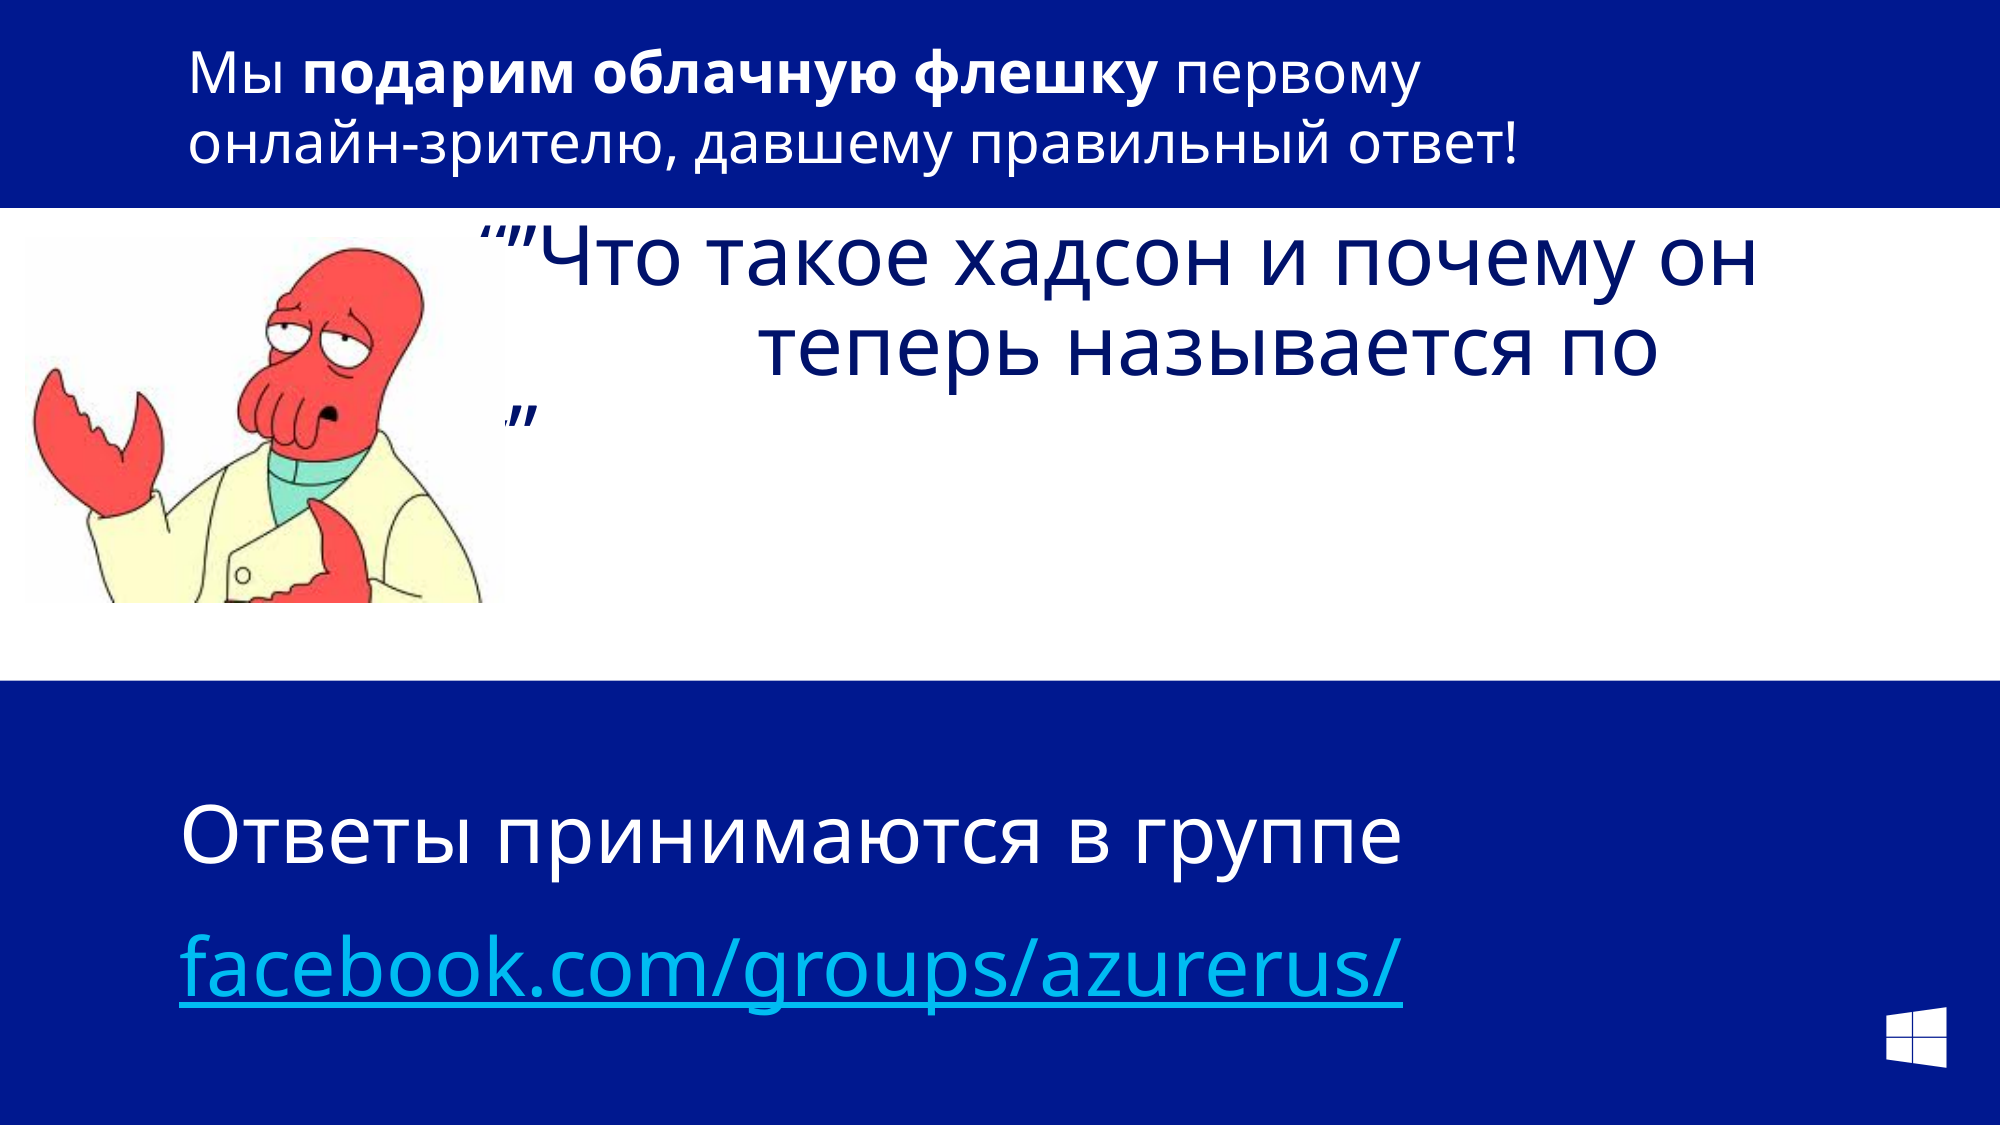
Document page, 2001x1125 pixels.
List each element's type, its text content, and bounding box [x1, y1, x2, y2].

picture [1856, 975, 1958, 1101]
text_box Мы подарим облачную флешку первому онлайн-зрителю, давшему правильный ответ! [173, 27, 1812, 183]
title “”Что такое хадсон и почему он теперь называется по другому” [0, 208, 2000, 681]
subtitle Ответы принимаются в группе facebook.com/groups/azurerus/ [173, 785, 1944, 1025]
picture [25, 237, 505, 603]
